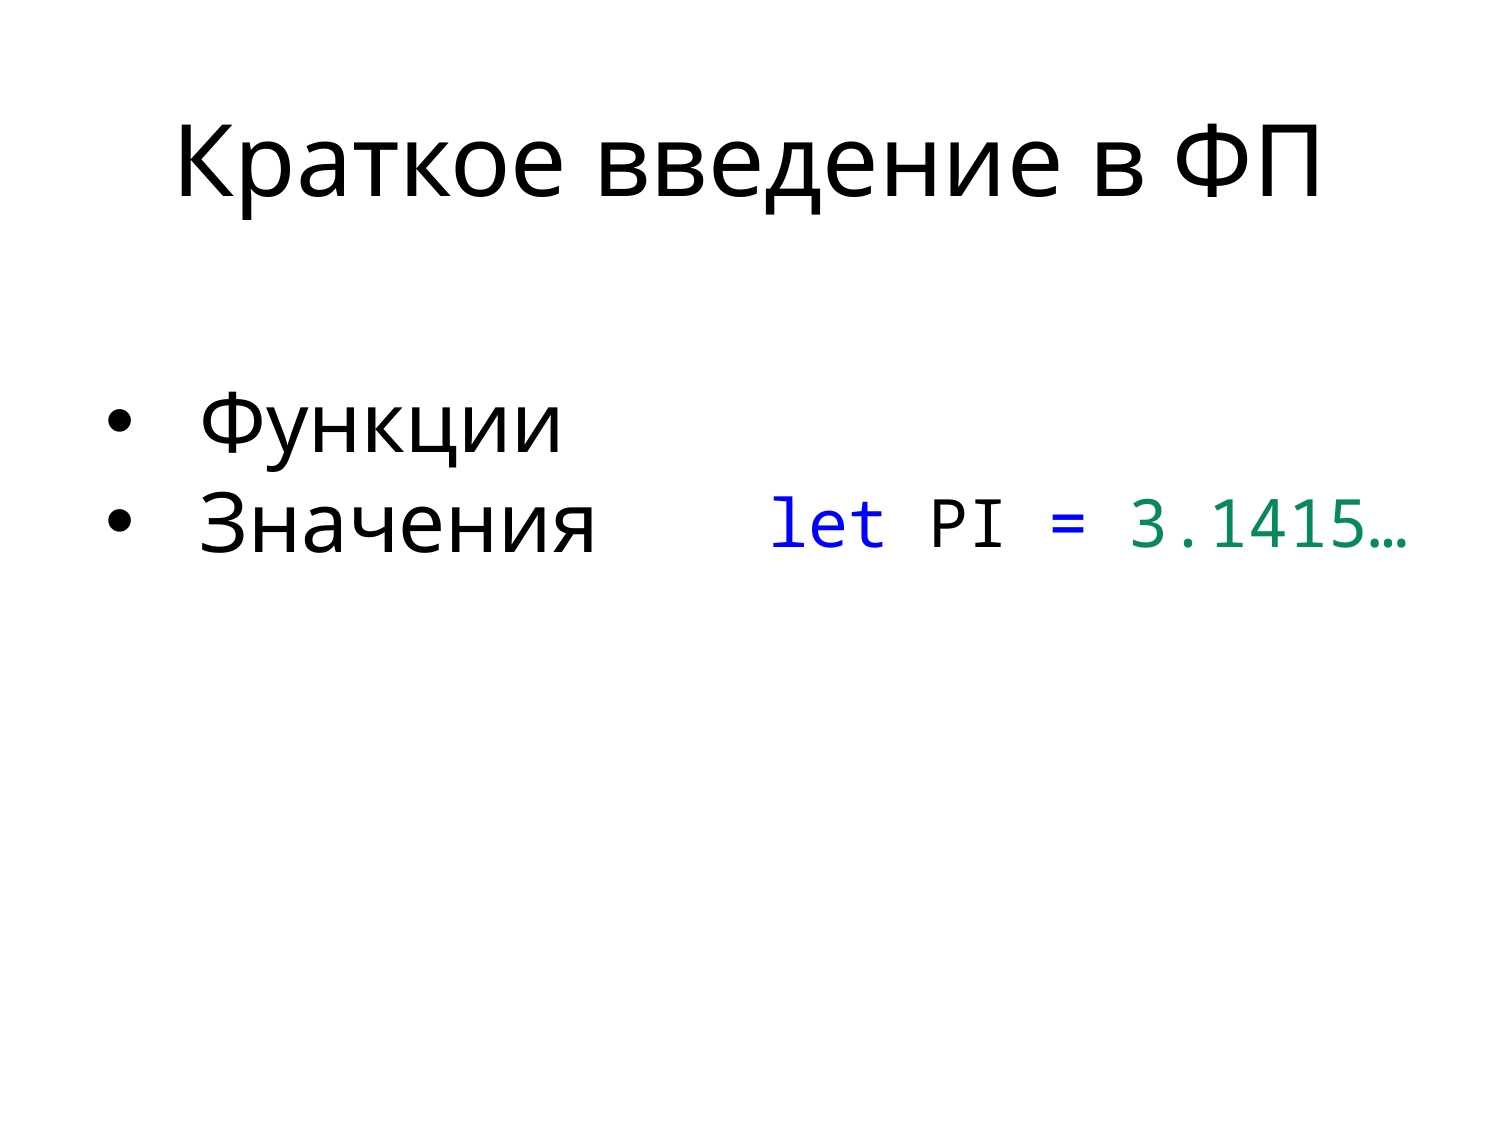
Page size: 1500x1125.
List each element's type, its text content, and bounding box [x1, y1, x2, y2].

text_box Краткое введение в ФП [158, 88, 1342, 224]
text_box Функции Значения [90, 362, 614, 677]
text_box let PI = 3.1415… [754, 473, 1424, 568]
